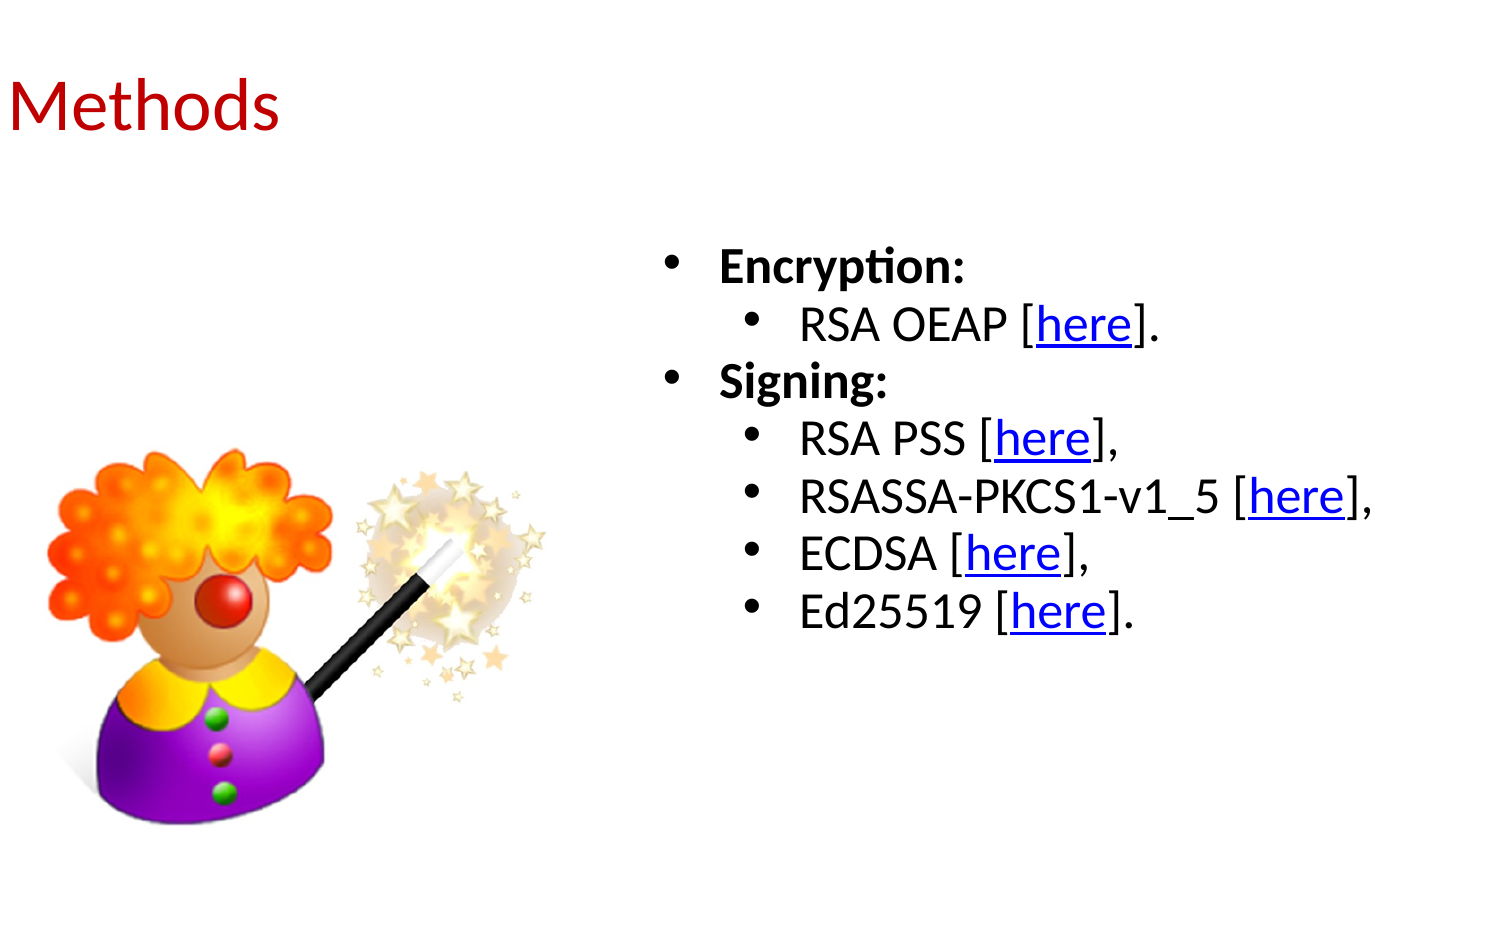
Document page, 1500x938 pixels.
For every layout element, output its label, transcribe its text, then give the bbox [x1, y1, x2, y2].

picture [0, 444, 547, 830]
list Encryption: RSA OEAP [here]. Signing: RSA PSS [here], RSASSA-PKCS1-v1_5 [here], ECDSA [here], Ed25519 [here]. [654, 239, 1398, 824]
title Methods [0, 46, 1295, 154]
